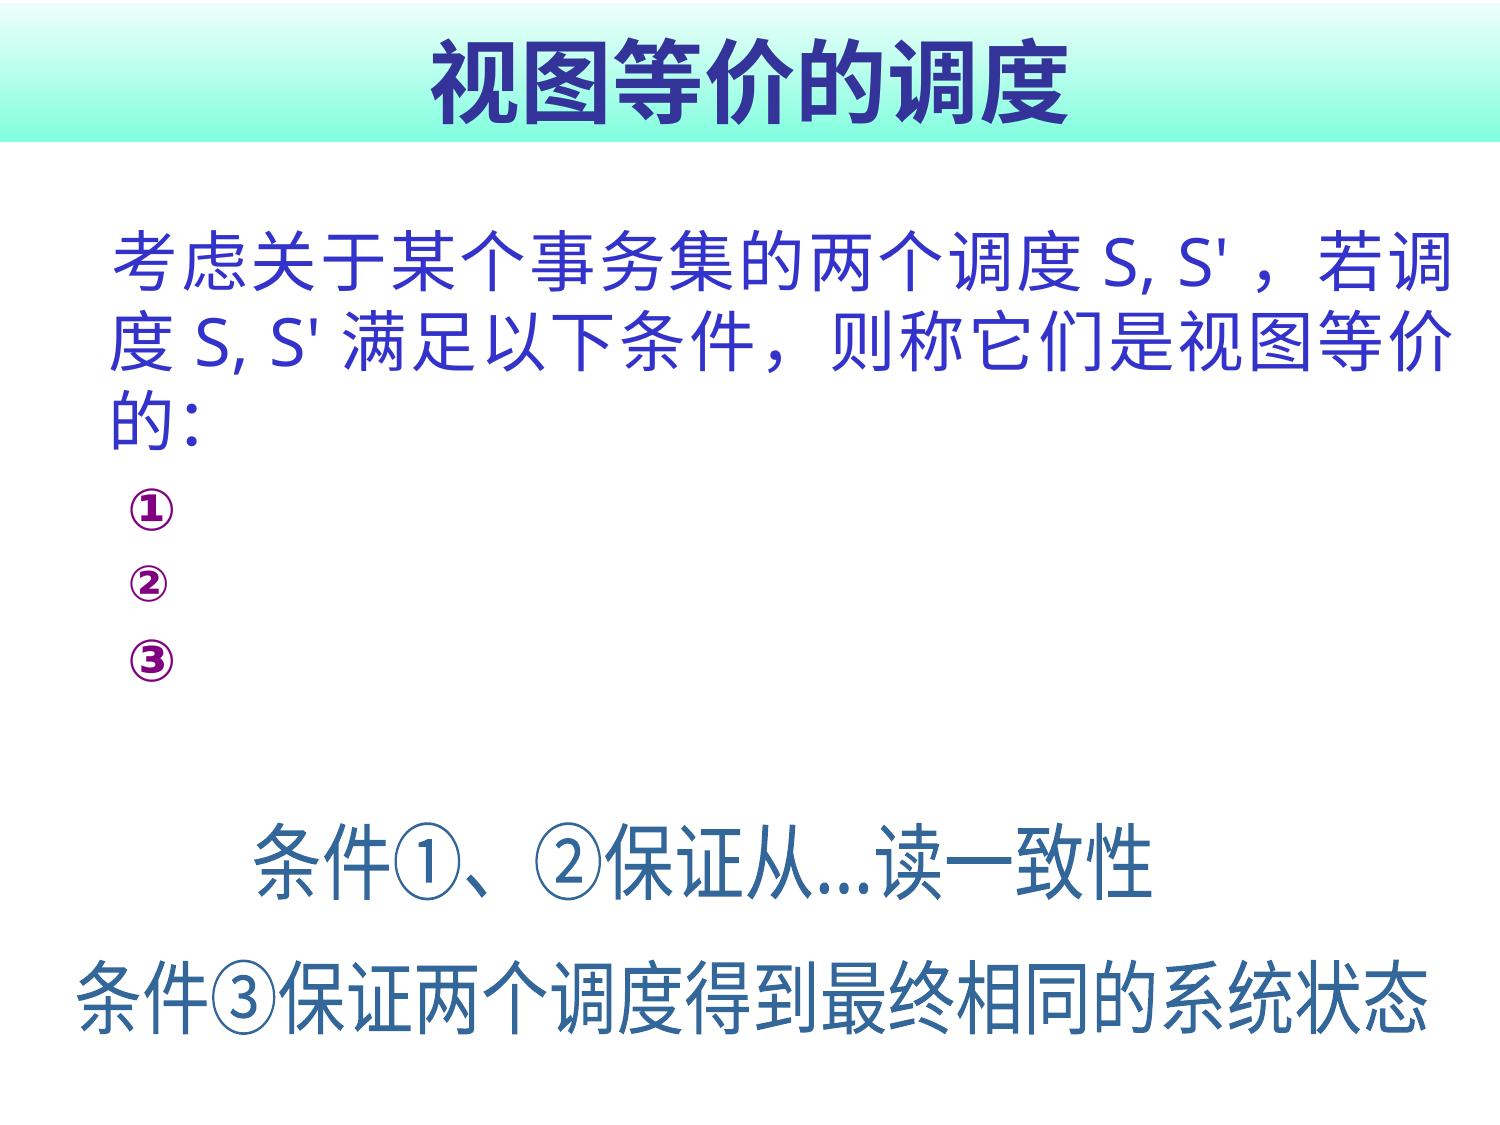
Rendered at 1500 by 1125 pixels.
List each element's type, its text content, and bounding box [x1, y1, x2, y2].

title 视图等价的调度 [0, 2, 1500, 143]
